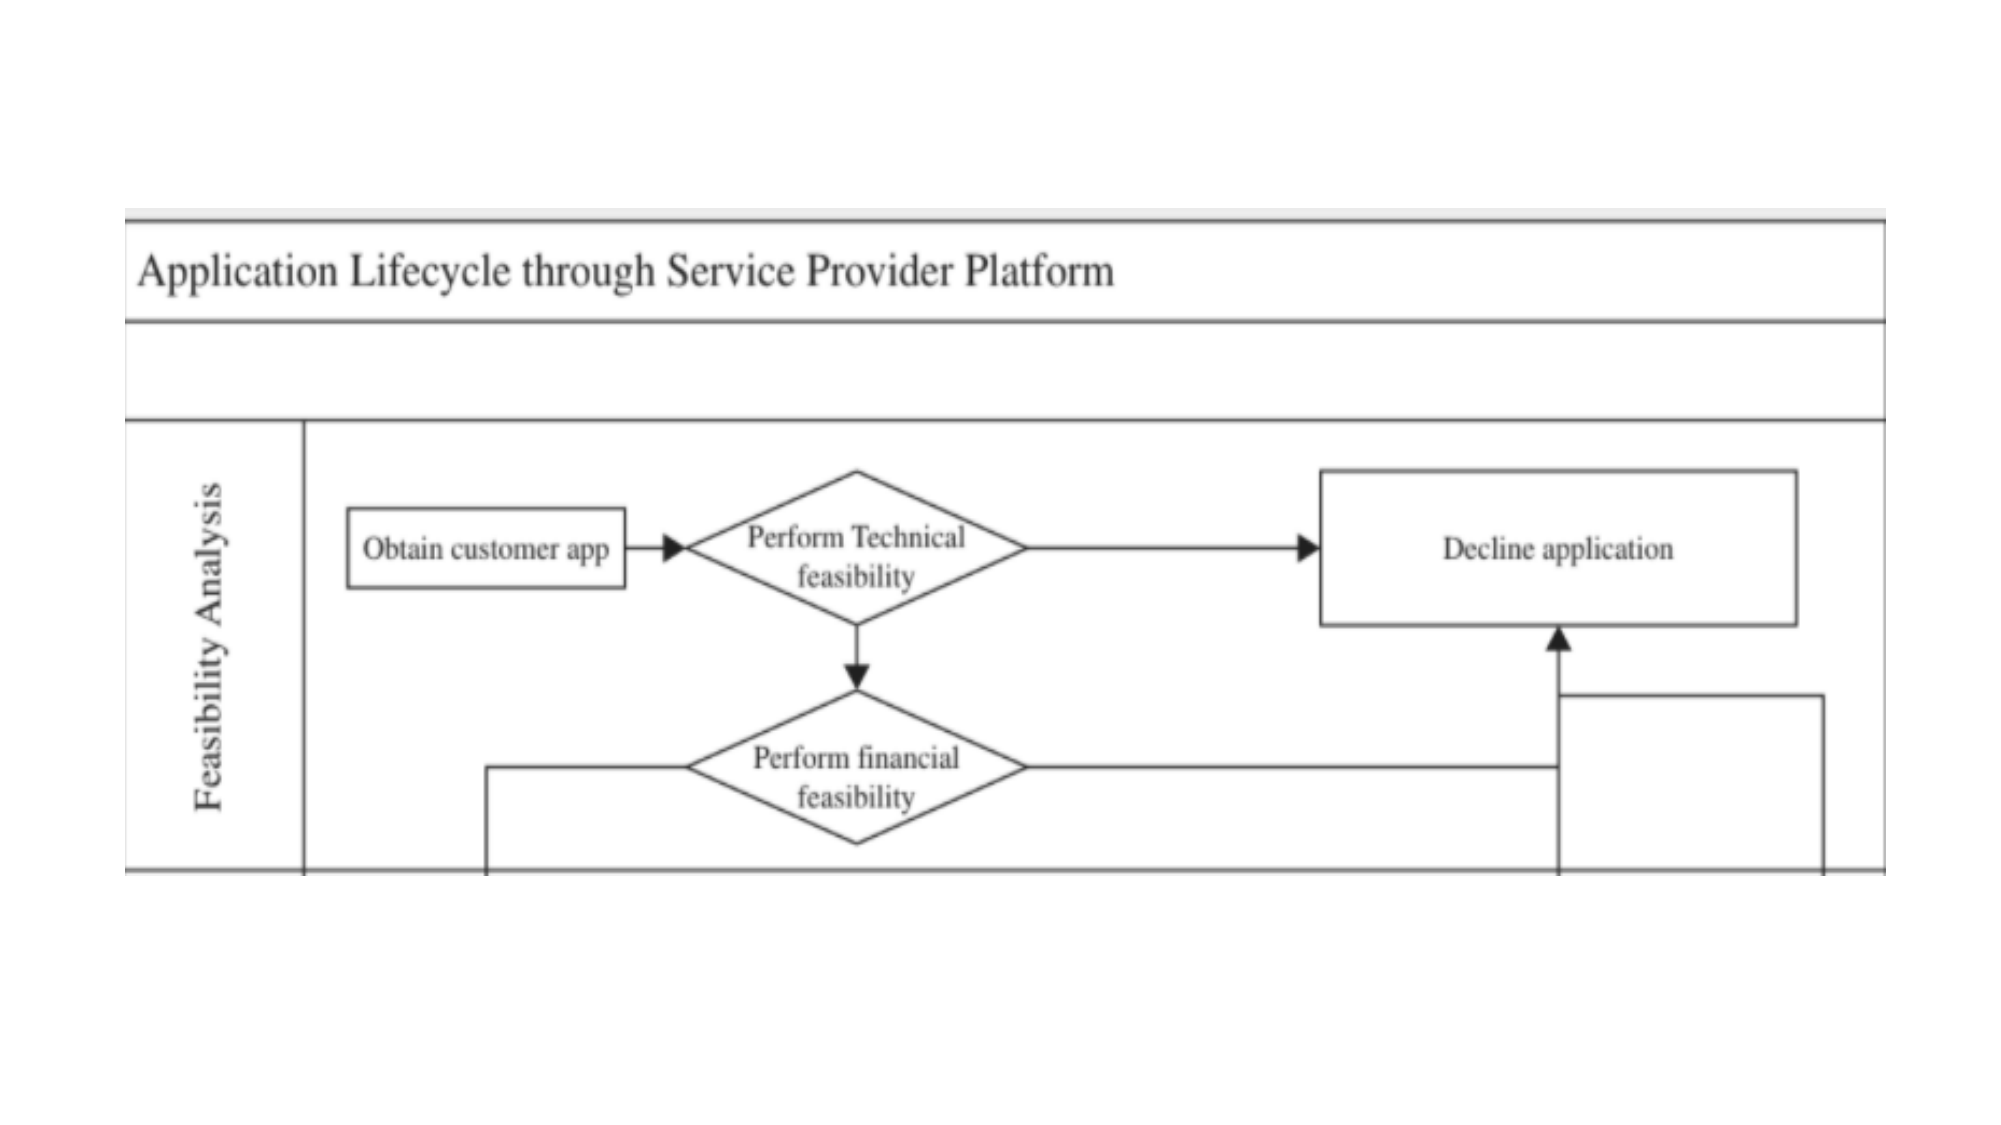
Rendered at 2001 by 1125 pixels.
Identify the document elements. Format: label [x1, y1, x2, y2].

list [125, 208, 1886, 876]
